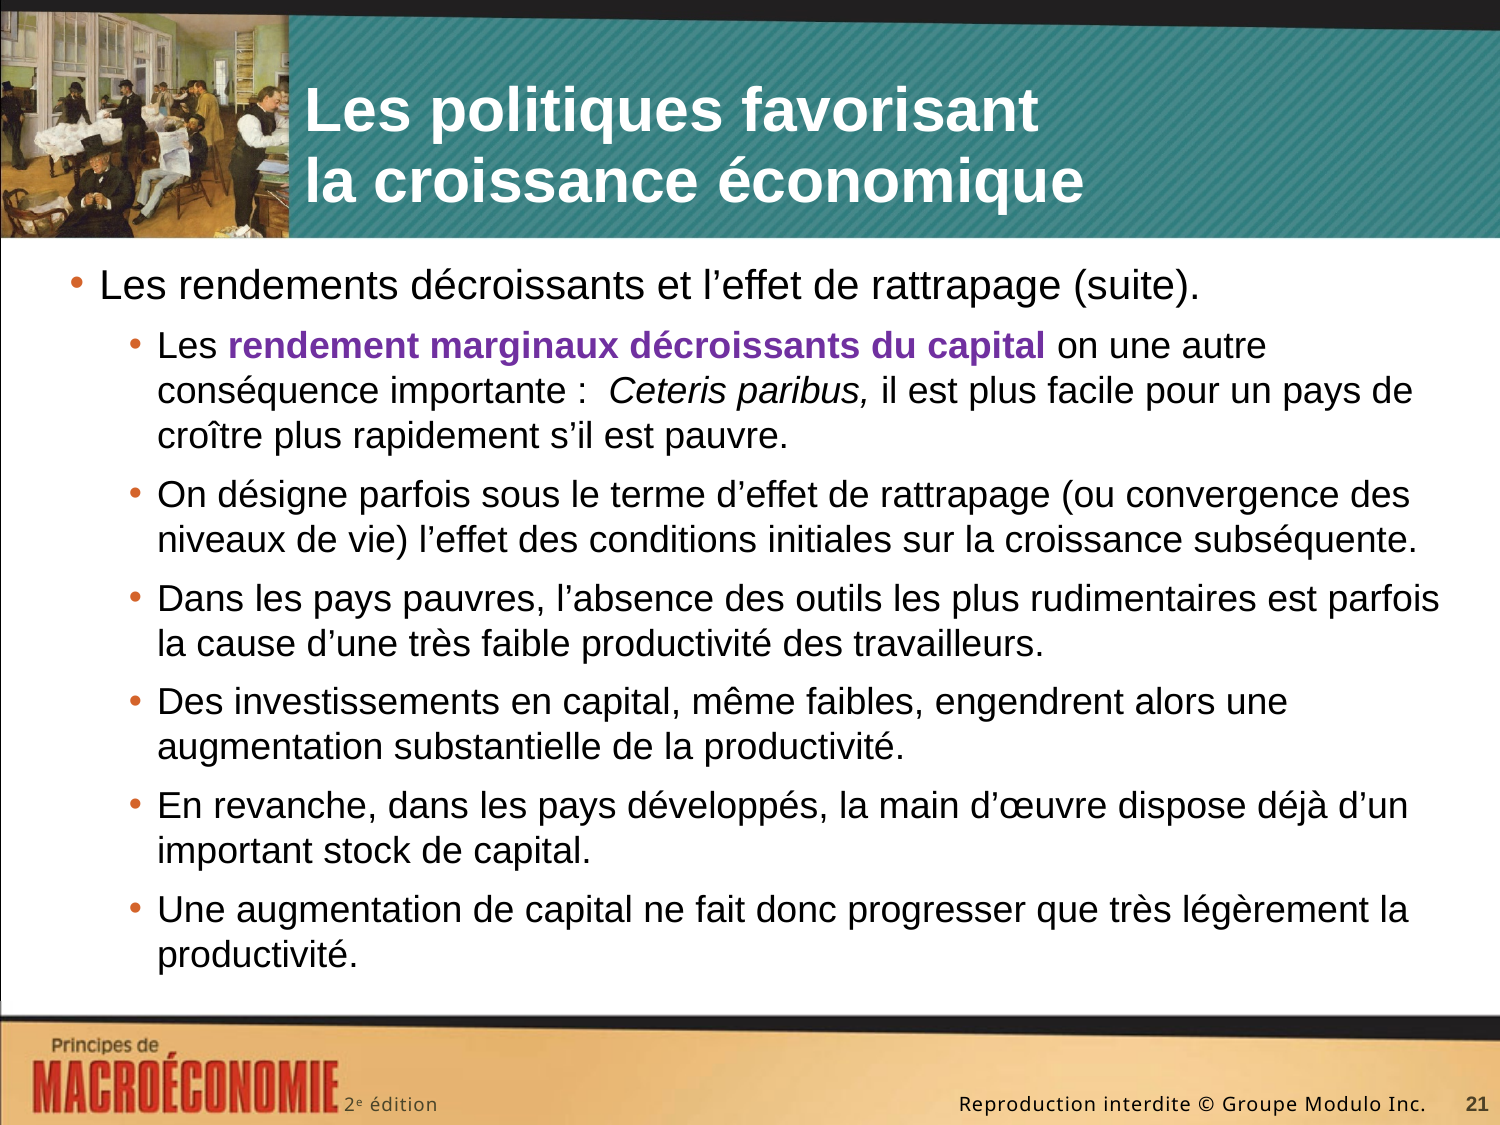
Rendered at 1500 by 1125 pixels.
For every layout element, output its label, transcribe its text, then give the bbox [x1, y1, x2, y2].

title Les politiques favorisant la croissance économique [304, 32, 1431, 223]
slide_number 21 [1417, 1070, 1489, 1125]
picture [1412, 1102, 1417, 1110]
list Les rendements décroissants et l’effet de rattrapage (suite). Les rendement marginaux décroissants du capital on une autre conséquence importante : Ceteris paribus, il est plus facile pour un pays de croître plus rapidement s’il est pauvre. On désigne parfois sous le terme d’effet de rattrapage (ou convergence des niveaux de vie) l’effet des conditions initiales sur la croissance subséquente. Dans les pays pauvres, l’absence des outils les plus rudimentaires est parfois la cause d’une très faible productivité des travailleurs. Des investissements en capital, même faibles, engendrent alors une augmentation substantielle de la productivité. En revanche, dans les pays développés, la main d’œuvre dispose déjà d’un important stock de capital. Une augmentation de capital ne fait donc progresser que très légèrement la productivité. [24, 249, 1466, 981]
picture [0, 0, 1500, 1125]
